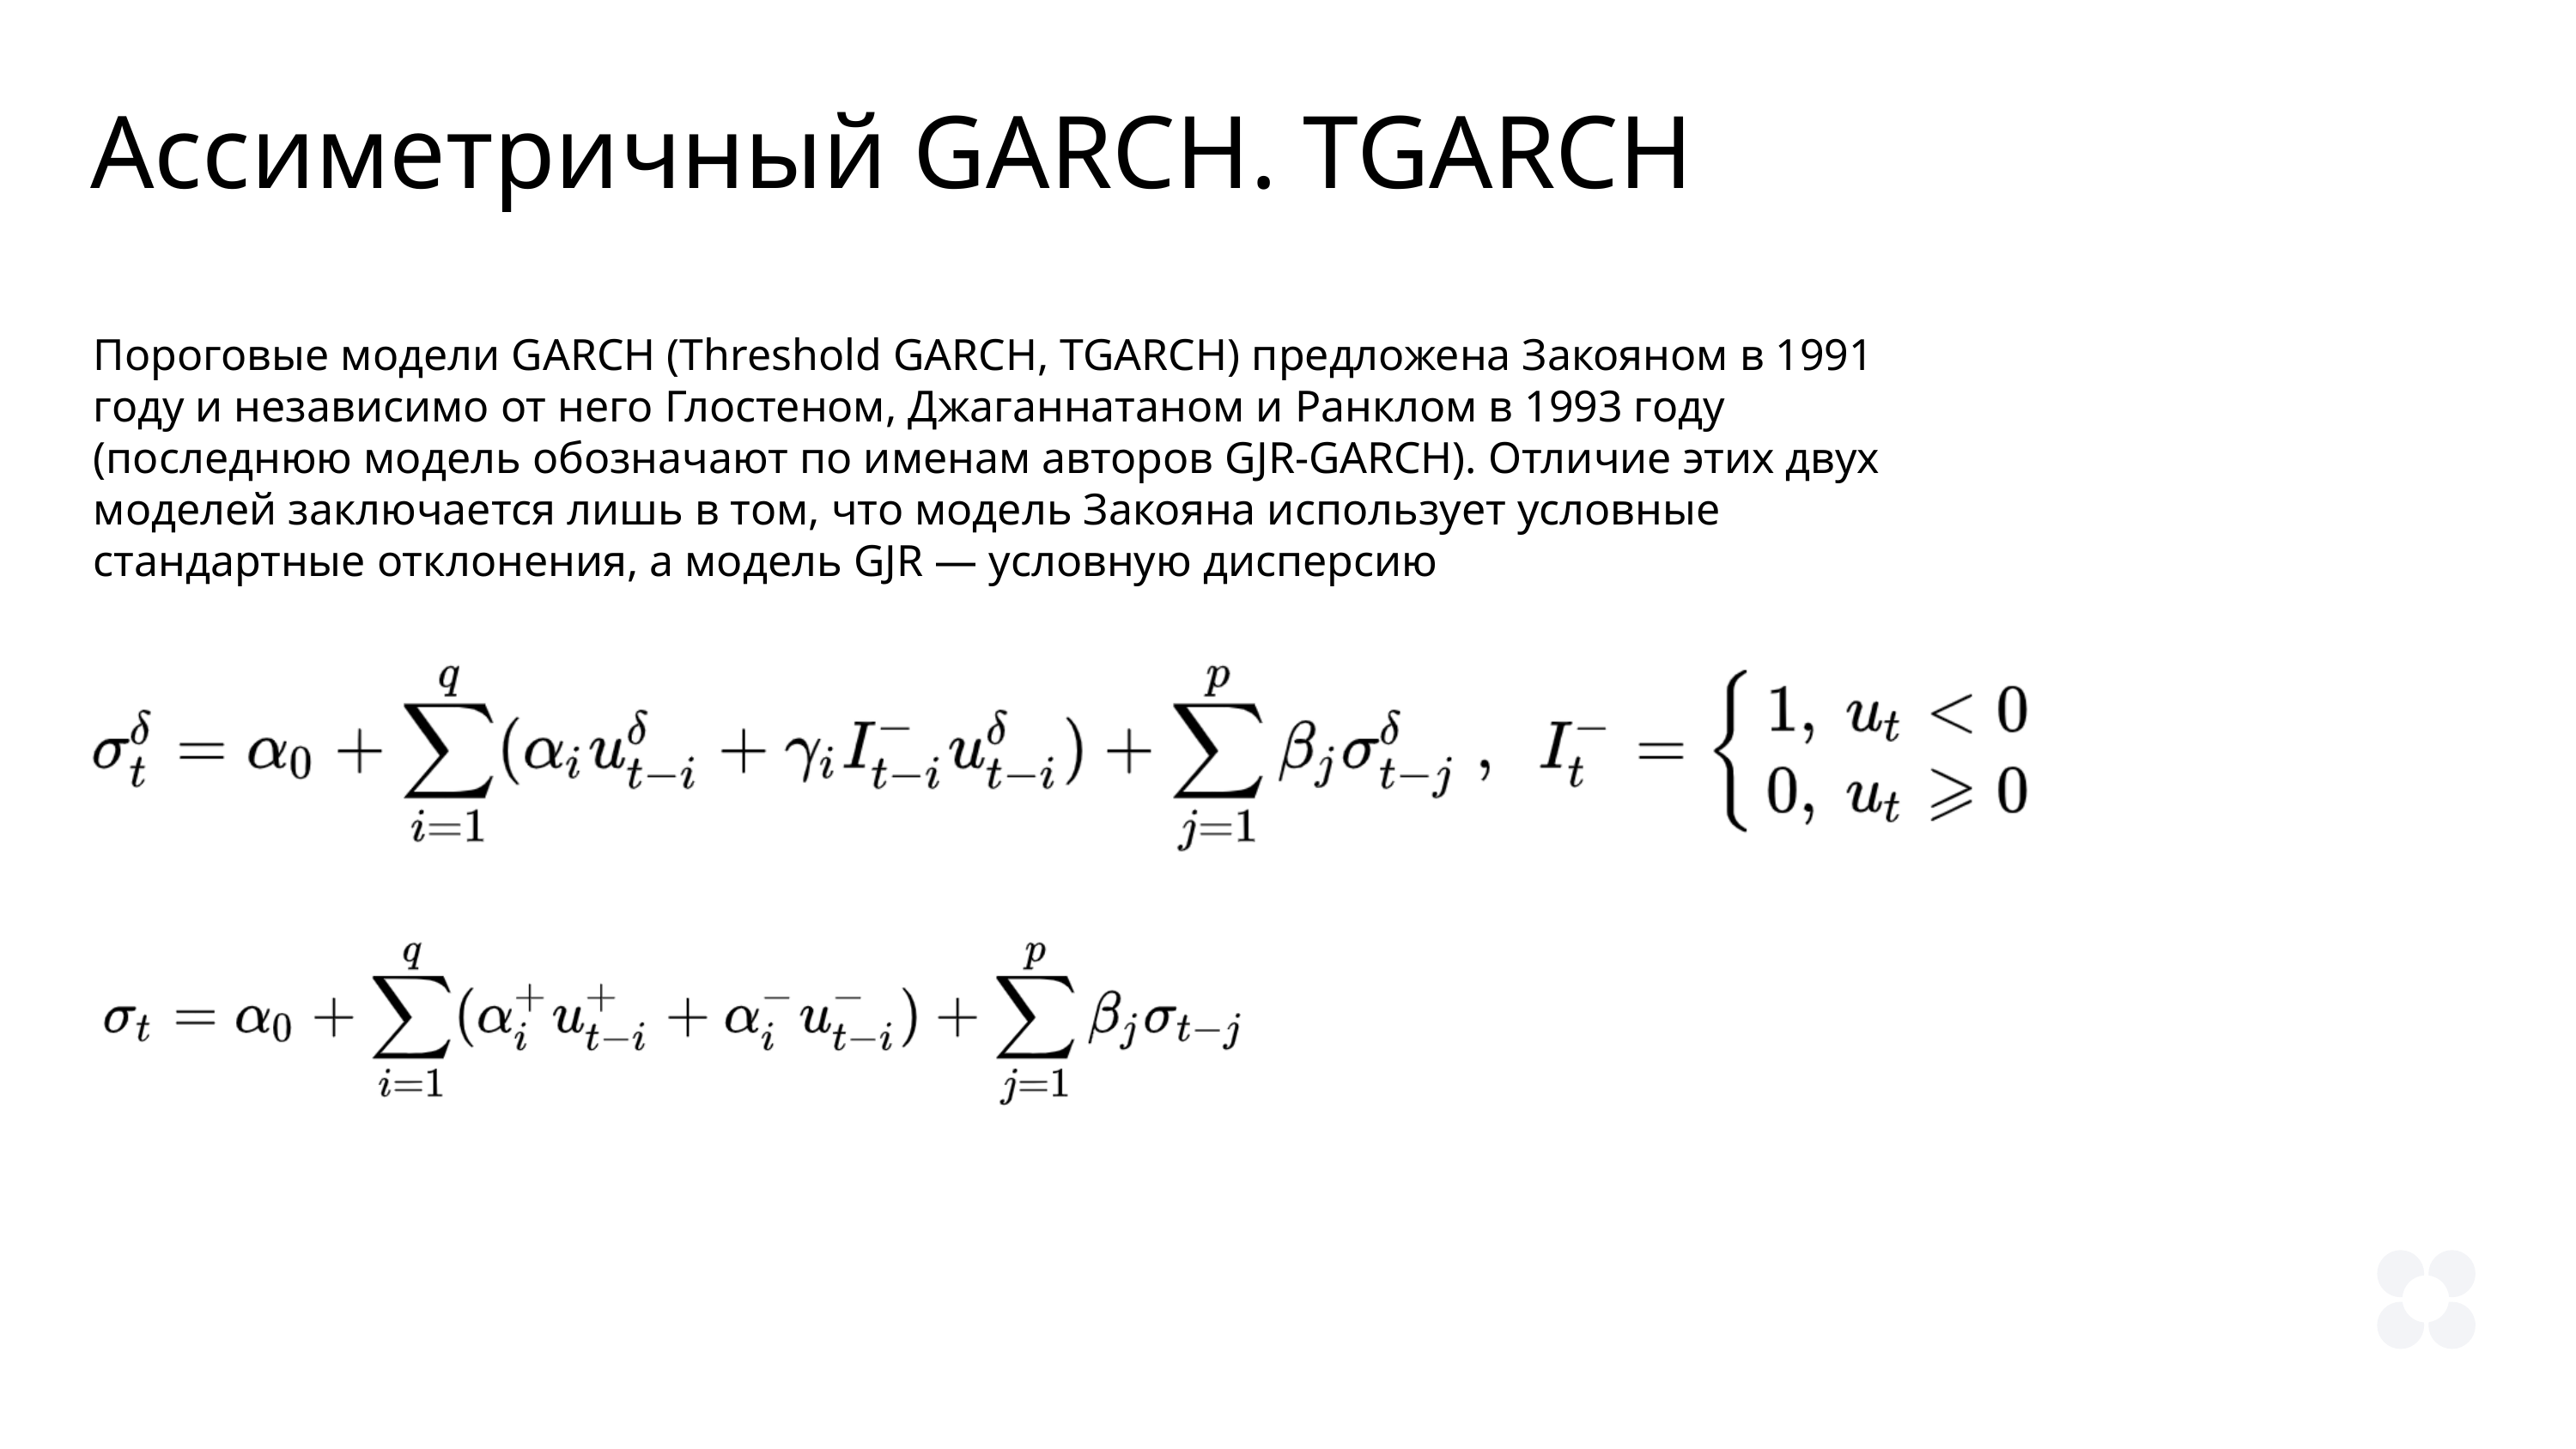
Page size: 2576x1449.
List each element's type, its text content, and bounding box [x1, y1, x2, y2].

picture [80, 624, 2060, 886]
picture [76, 912, 1289, 1135]
text_box Пороговые модели GARCH (Threshold GARCH, TGARCH) предложена Закояном в 1991 году и независимо от него Глостеном, Джаганнатаном и Ранклом в 1993 году (последнюю модель обозначают по именам авторов GJR-GARCH). Отличие этих двух моделей заключается лишь в том, что модель Закояна использует условные стандартные отклонения, а модель GJR — условную дисперсию [80, 314, 1978, 624]
text_box Ассиметричный GARCH. TGARCH [77, 75, 1777, 294]
